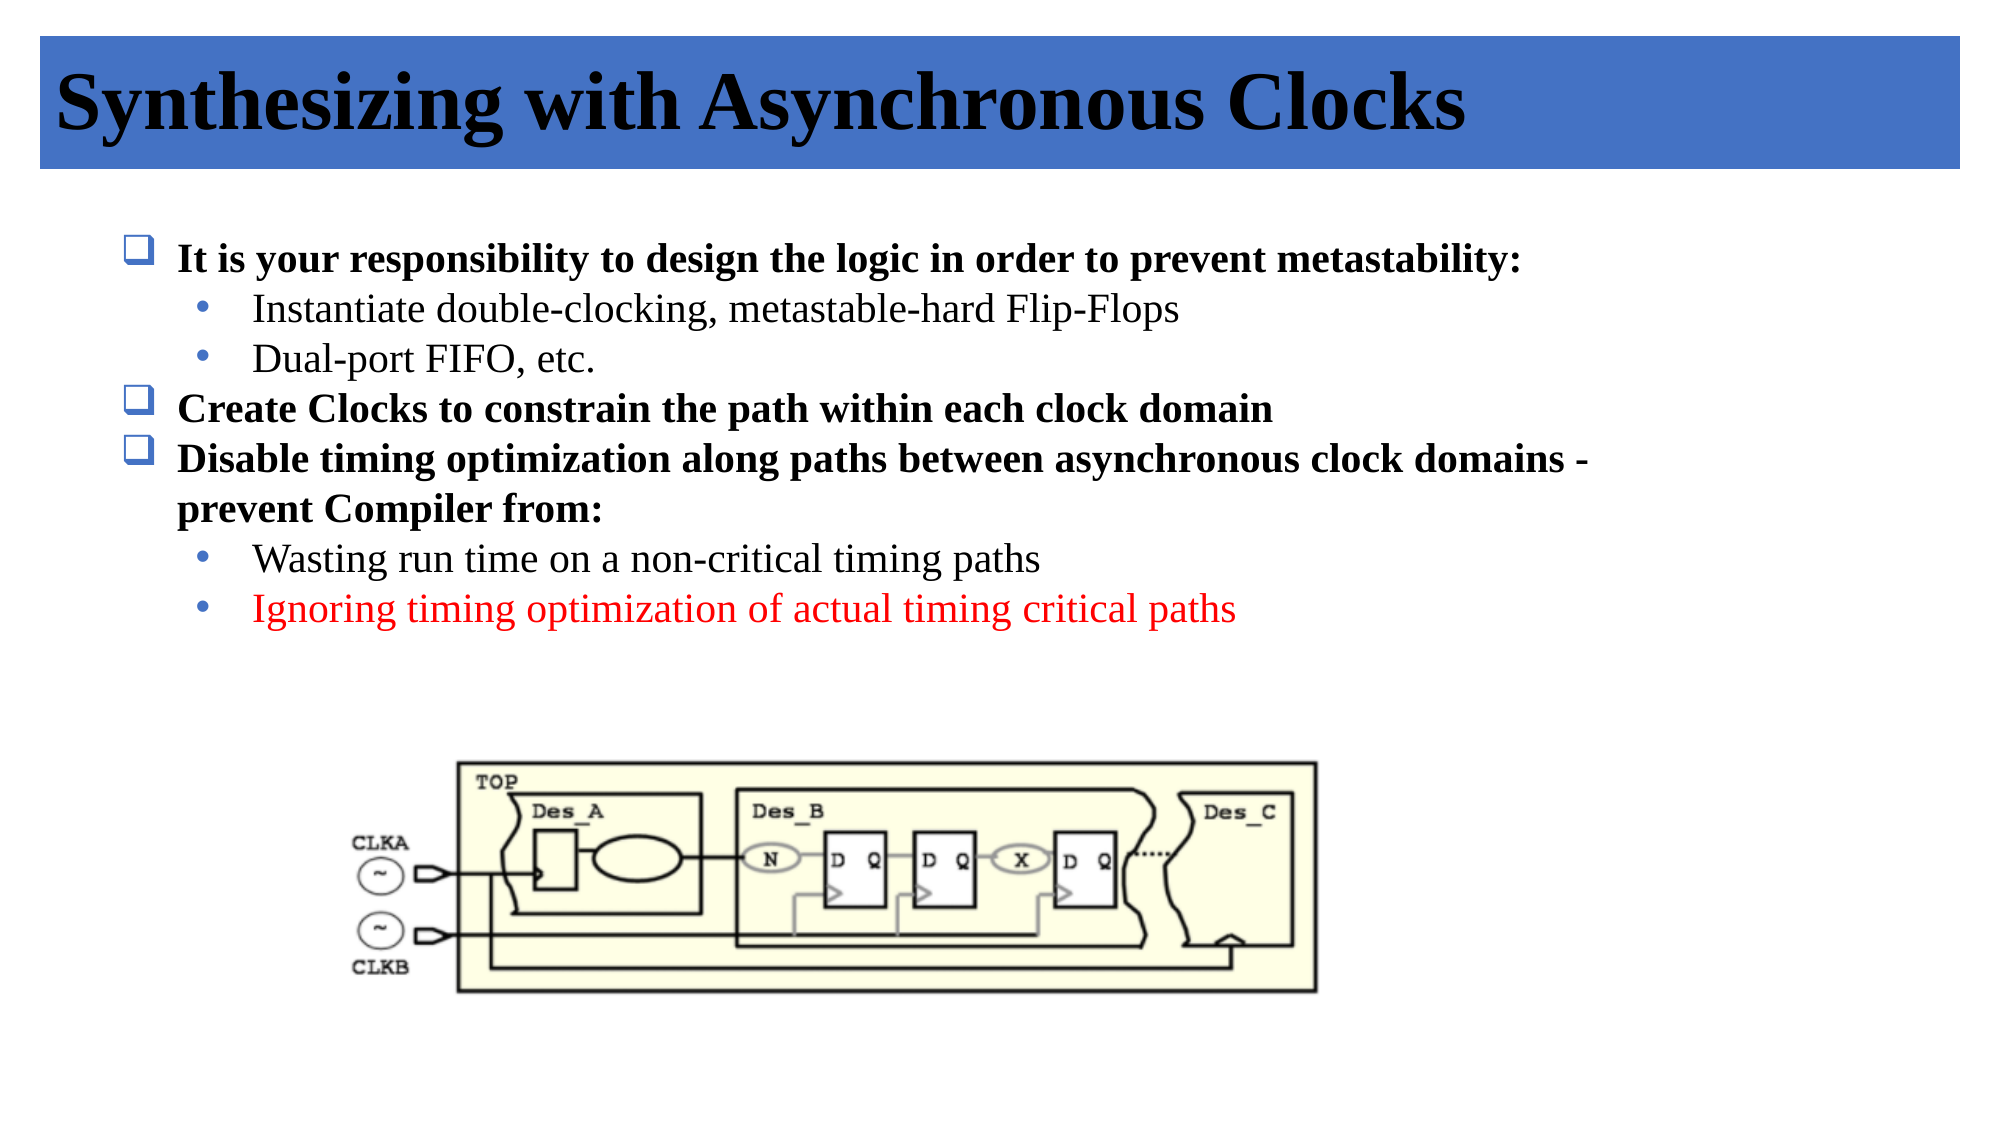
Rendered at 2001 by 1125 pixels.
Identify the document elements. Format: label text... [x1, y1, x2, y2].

title Synthesizing with Asynchronous Clocks [40, 36, 1960, 169]
text_box It is your responsibility to design the logic in order to prevent metastability: Instantiate double-clocking, metastable-hard Flip-Flops Dual-port FIFO, etc. Create Clocks to constrain the path within each clock domain Disable timing optimization along paths between asynchronous clock domains -prevent Compiler from: Wasting run time on a non-critical timing paths Ignoring timing optimization of actual timing critical paths [105, 223, 1636, 639]
picture [321, 738, 1421, 1022]
